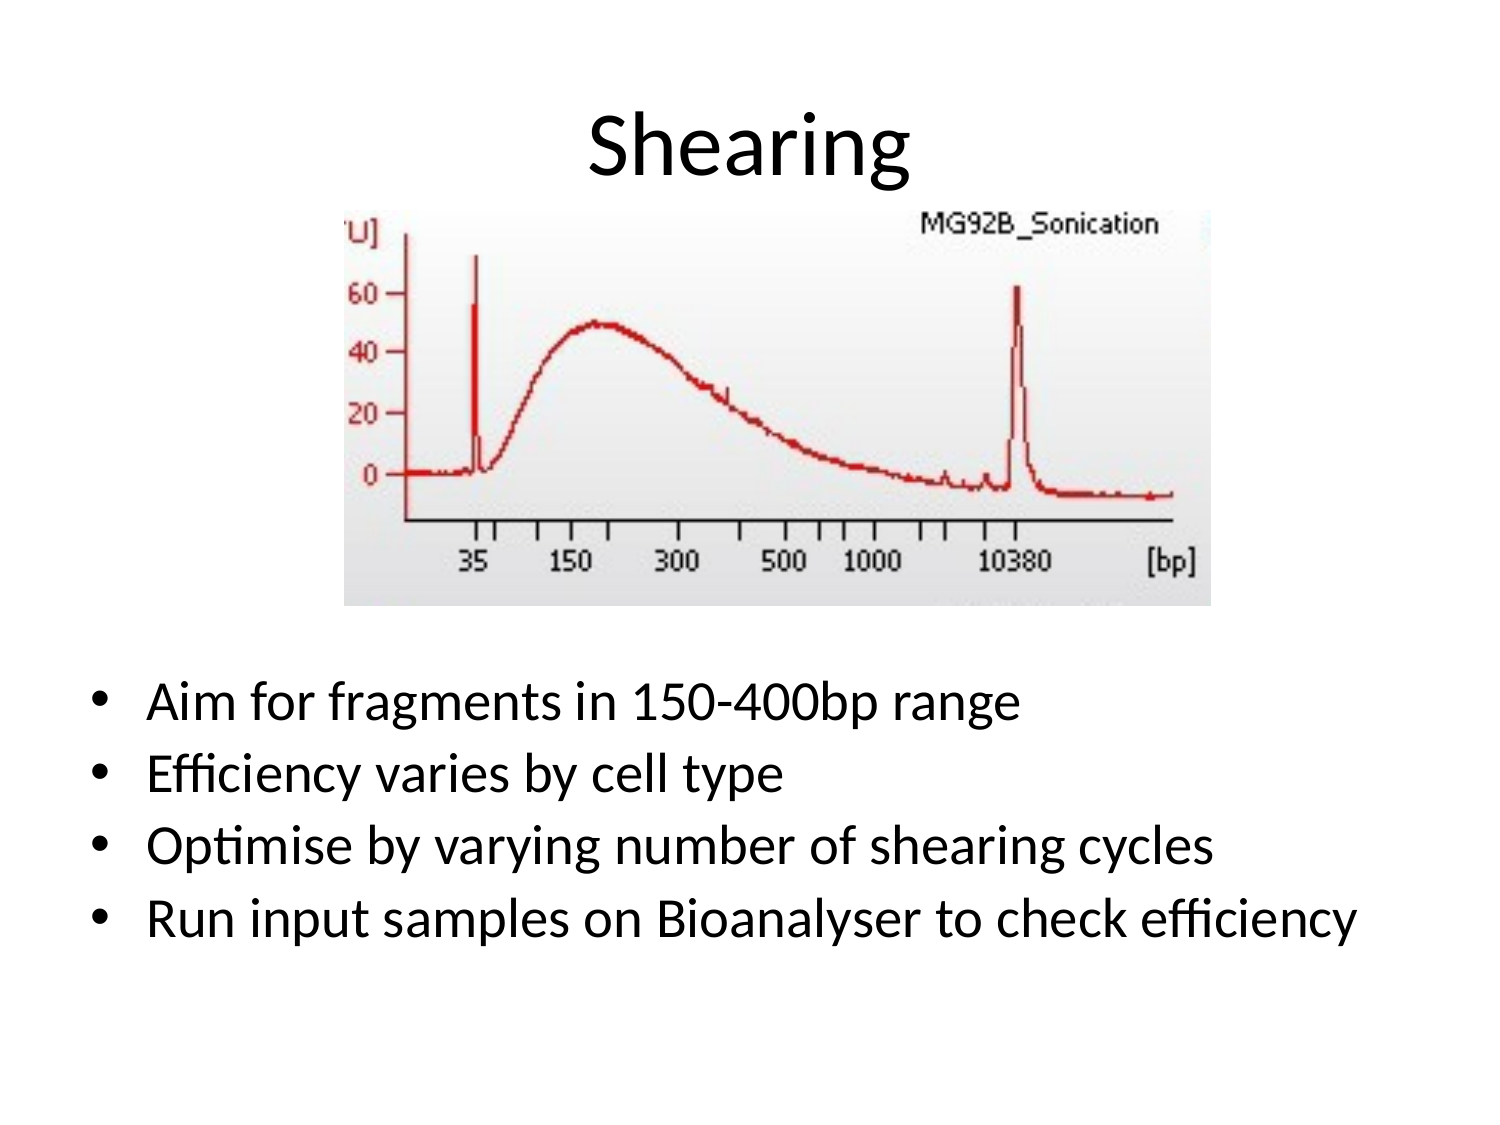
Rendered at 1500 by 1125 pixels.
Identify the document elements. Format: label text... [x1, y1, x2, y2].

picture [343, 209, 1211, 606]
title Shearing [75, 45, 1425, 233]
list Aim for fragments in 150-400bp range Efficiency varies by cell type Optimise by varying number of shearing cycles Run input samples on Bioanalyser to check efficiency [75, 663, 1425, 1005]
